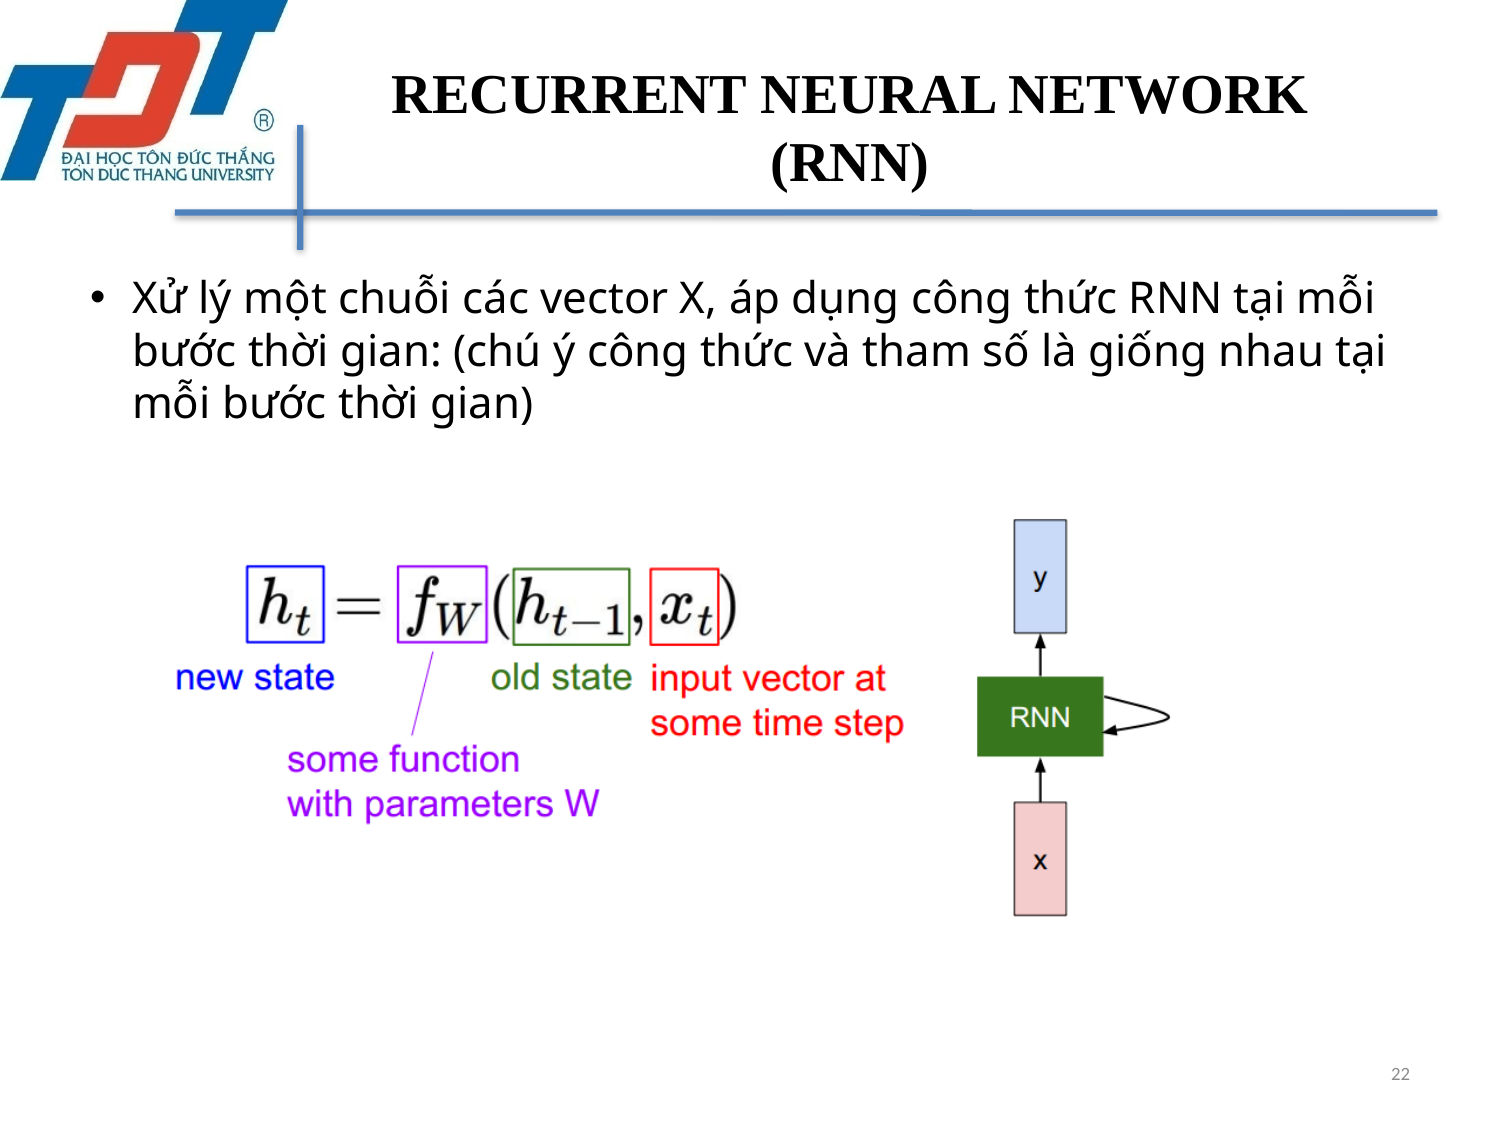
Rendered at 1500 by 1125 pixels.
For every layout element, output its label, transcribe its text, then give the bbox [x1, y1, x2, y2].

picture [961, 498, 1177, 934]
list Xử lý một chuỗi các vector X, áp dụng công thức RNN tại mỗi bước thời gian: (chú ý công thức và tham số là giống nhau tại mỗi bước thời gian) [75, 262, 1425, 1005]
picture [0, 0, 288, 181]
picture [160, 538, 906, 835]
title RECURRENT NEURAL NETWORK (RNN) [174, 31, 1500, 219]
slide_number 22 [1074, 1042, 1425, 1103]
